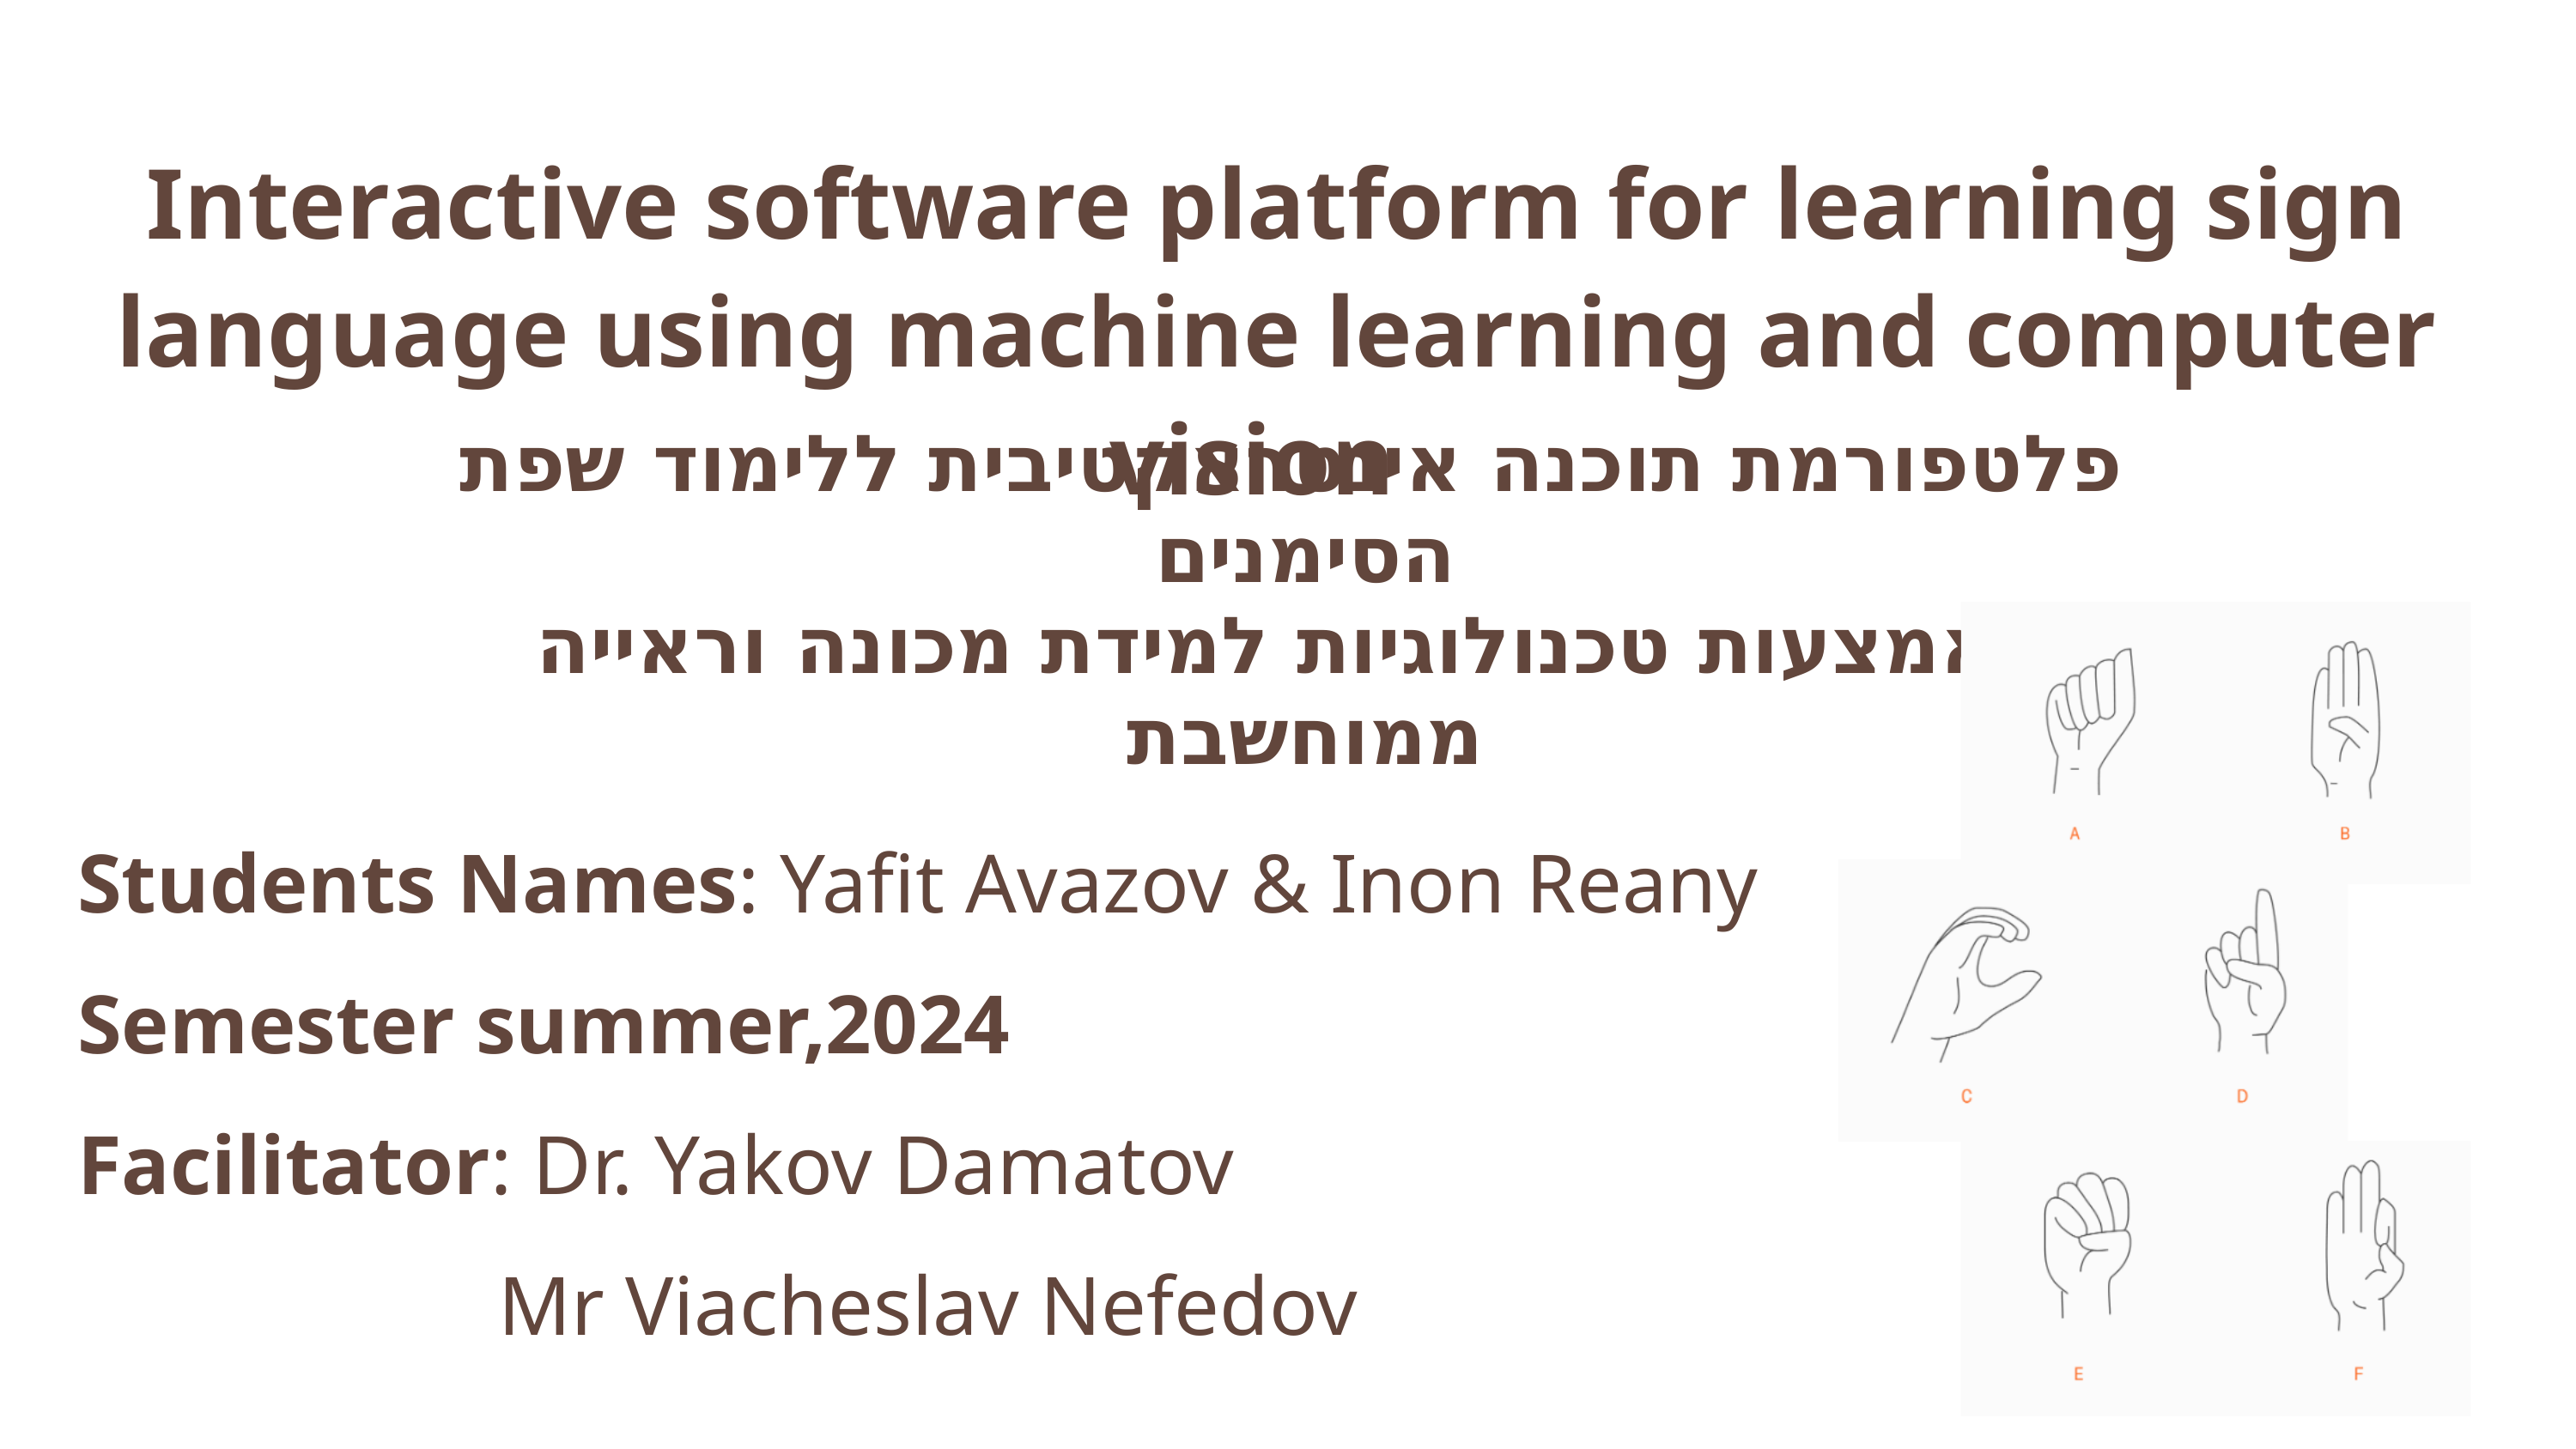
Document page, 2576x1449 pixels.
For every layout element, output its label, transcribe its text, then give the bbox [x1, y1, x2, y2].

text_box פלטפורמת תוכנה אינטראקטיבית ללימוד שפת הסימנים באמצעות טכנולוגיות למידת מכונה וראייה ממוחשבת [427, 514, 2157, 780]
text_box [1960, 602, 2471, 884]
text_box [1838, 859, 2348, 1142]
text_box [1960, 1141, 2471, 1416]
text_box Students Names: Yafit Avazov & Inon Reany Semester summer,2024 Facilitator: Dr. Yakov Damatov Mr Viacheslav Nefedov [77, 788, 1918, 1352]
text_box Interactive software platform for learning sign language using machine learning and computer vision [0, 131, 2555, 514]
